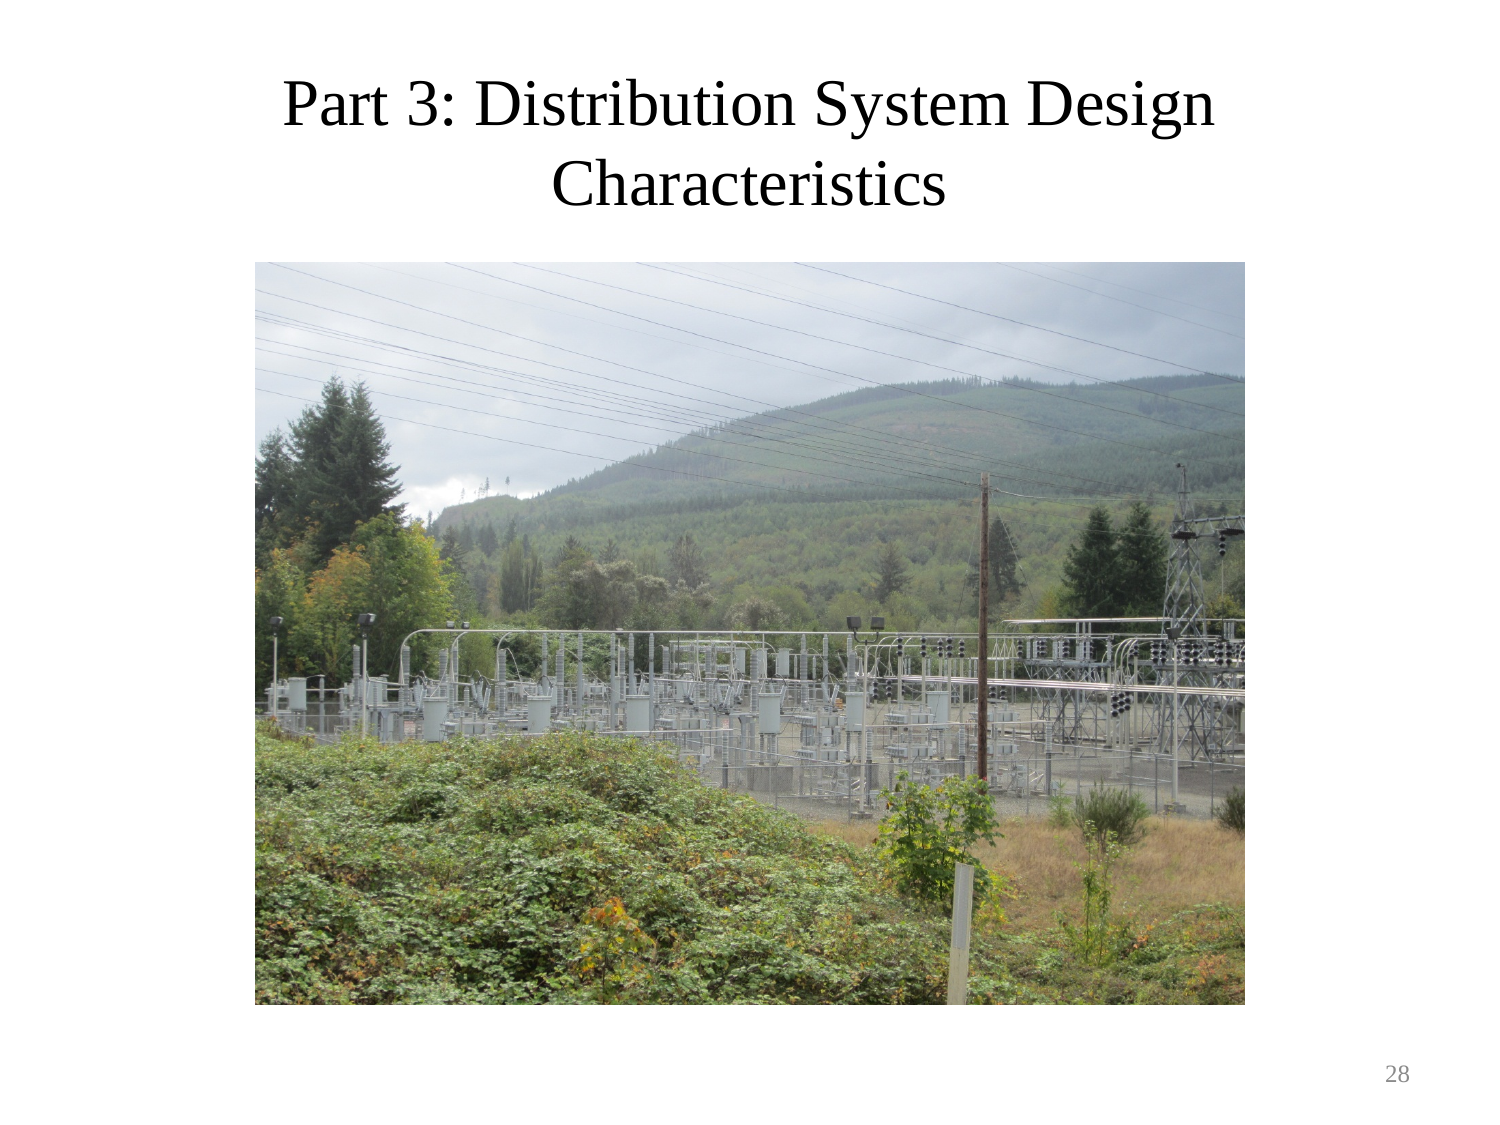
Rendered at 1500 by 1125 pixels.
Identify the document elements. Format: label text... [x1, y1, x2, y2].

title Part 3: Distribution System Design Characteristics [75, 45, 1425, 233]
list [254, 262, 1246, 1006]
slide_number 28 [1074, 1042, 1425, 1103]
